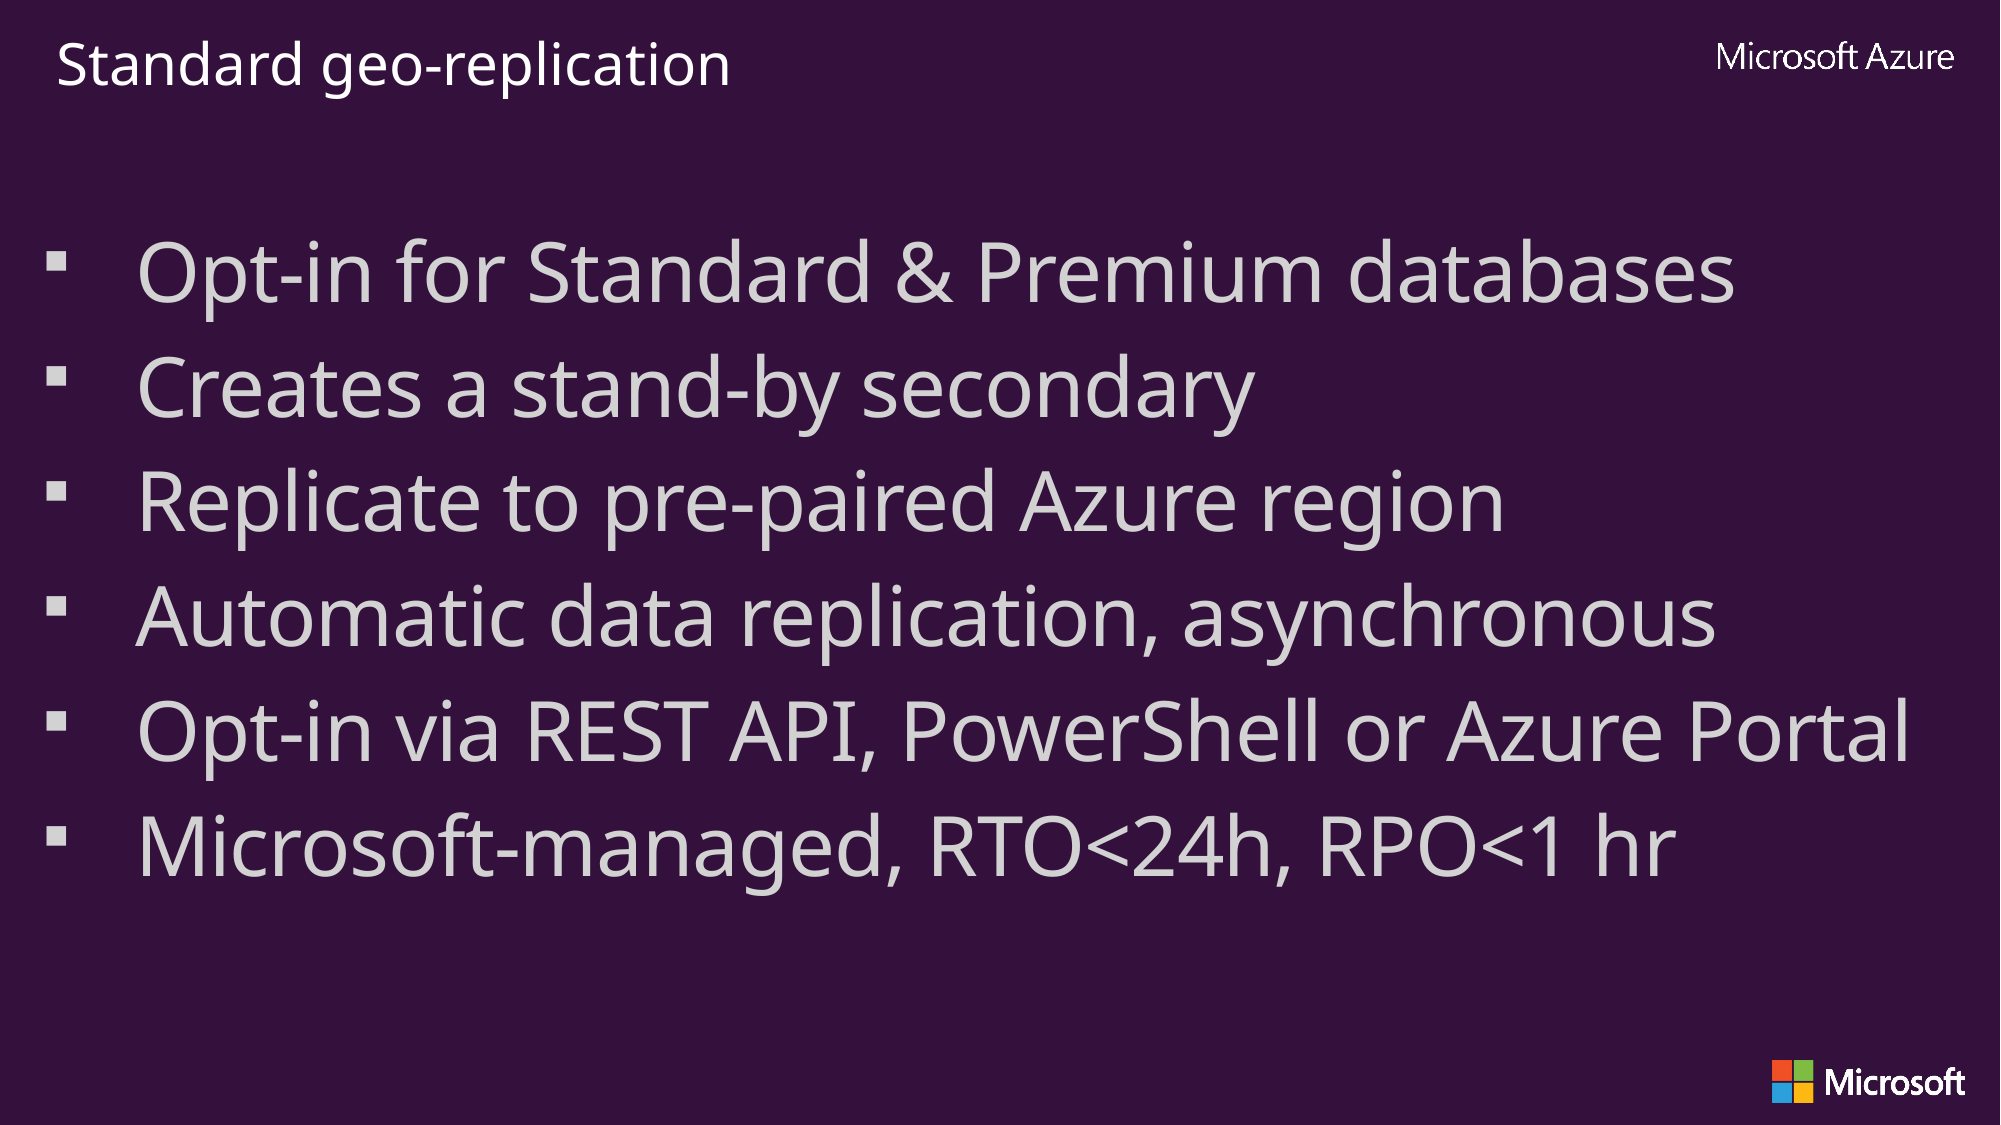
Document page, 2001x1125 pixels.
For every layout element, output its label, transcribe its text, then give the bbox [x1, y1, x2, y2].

text_box Opt-in for Standard & Premium databases Creates a stand-by secondary Replicate to pre-paired Azure region Automatic data replication, asynchronous Opt-in via REST API, PowerShell or Azure Portal Microsoft-managed, RTO<24h, RPO<1 hr [0, 134, 2000, 1125]
text_box Standard geo-replication [0, 0, 2000, 134]
